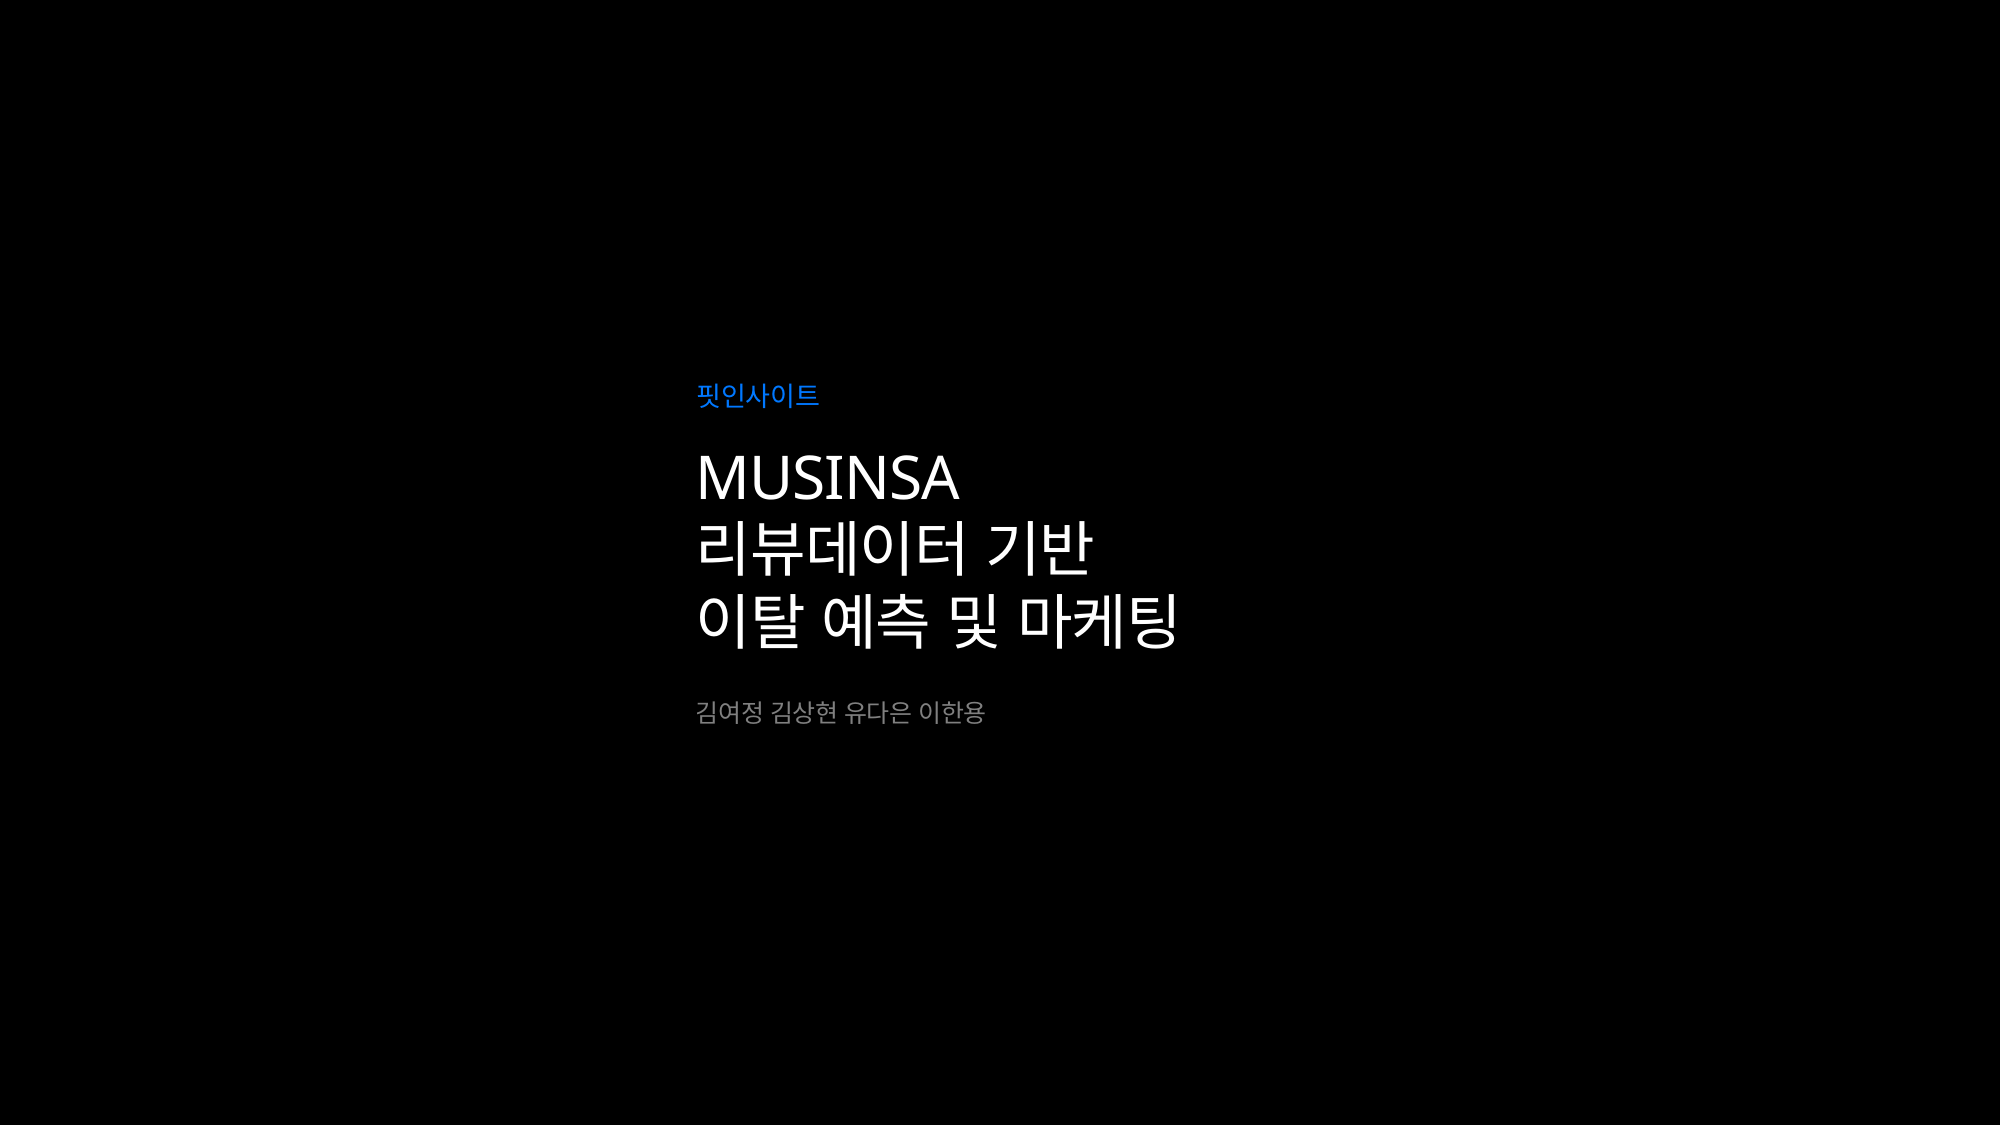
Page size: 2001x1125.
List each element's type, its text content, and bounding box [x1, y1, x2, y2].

text_box 핏인사이트 [681, 356, 871, 420]
text_box 김여정 김상현 유다은 이한용 [681, 675, 1319, 735]
text_box MUSINSA 리뷰데이터 기반 이탈 예측 및 마케팅 [681, 431, 1372, 664]
